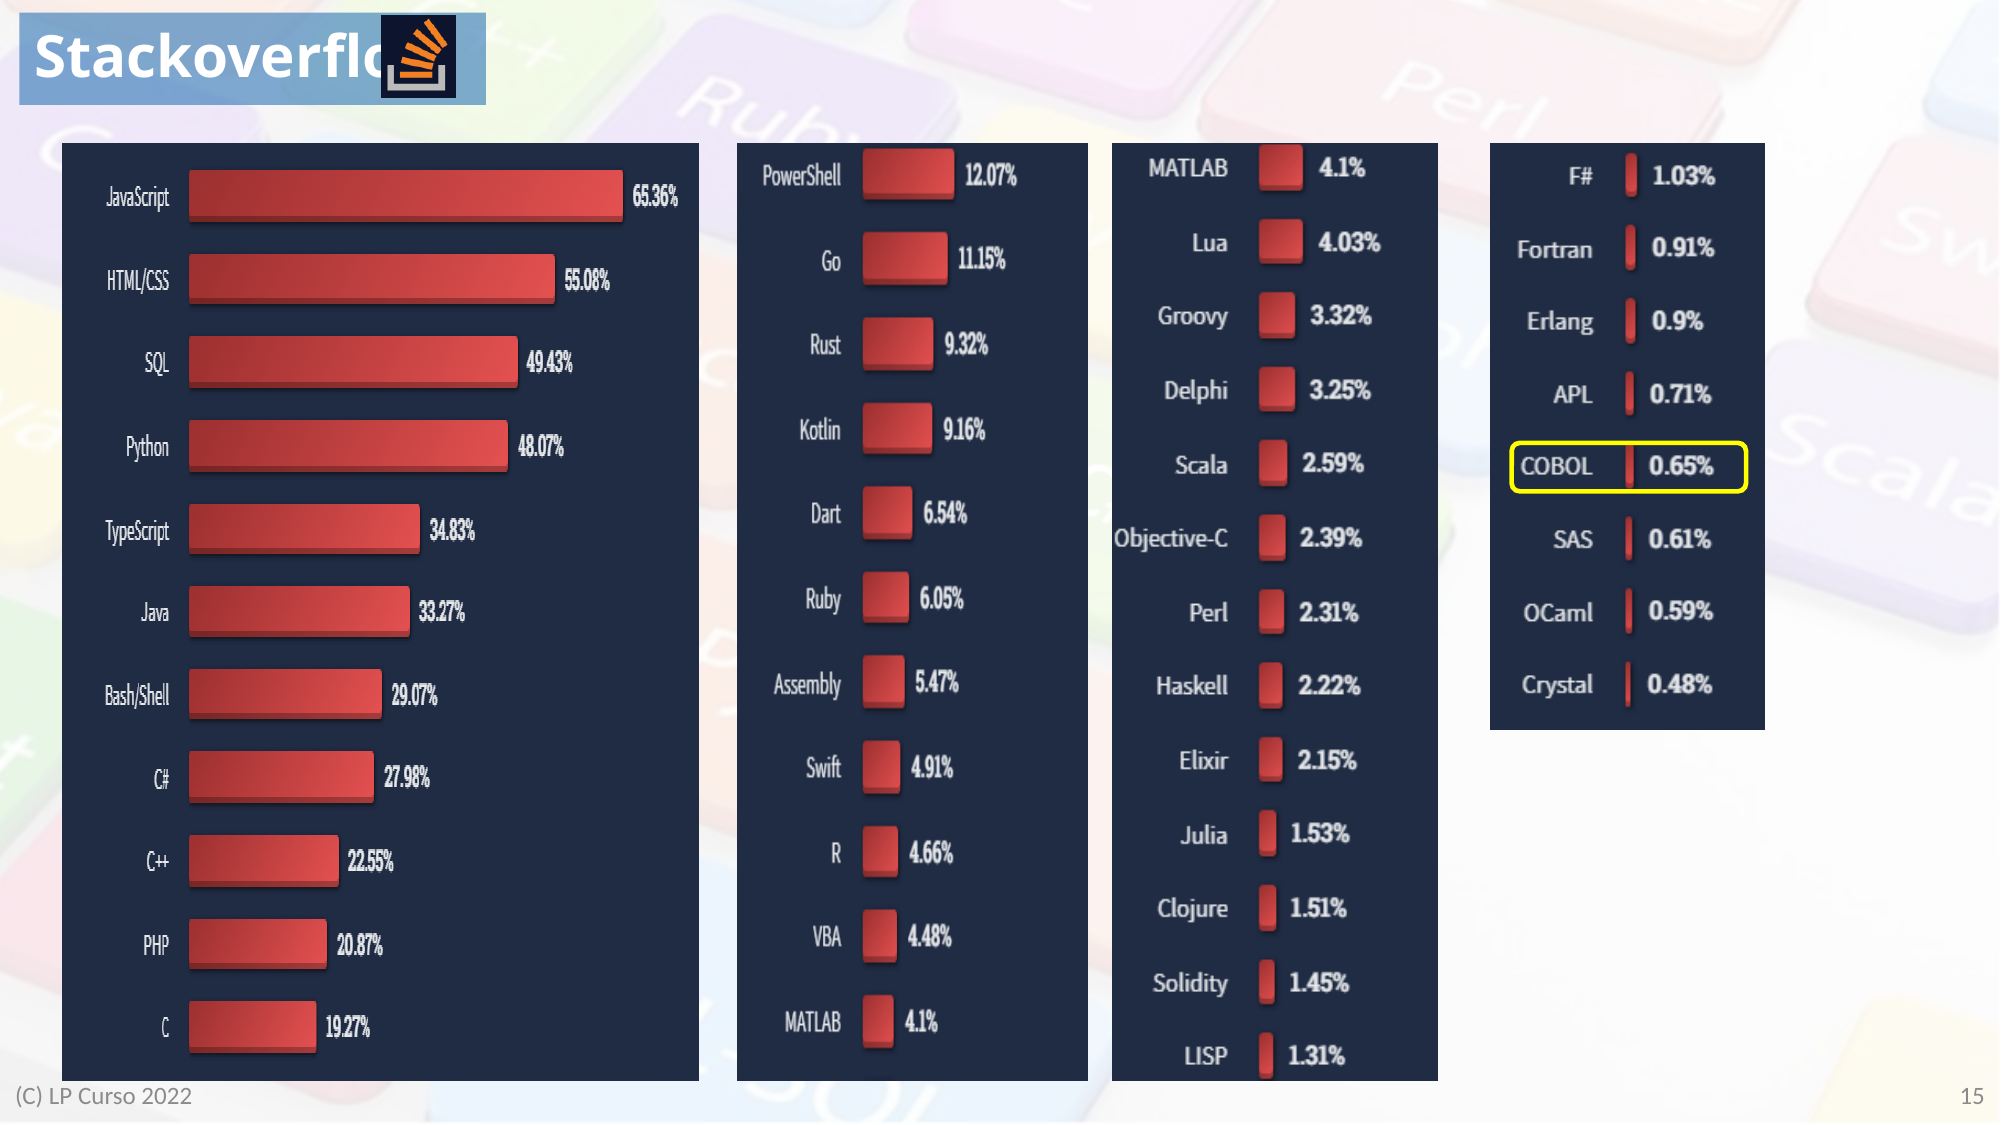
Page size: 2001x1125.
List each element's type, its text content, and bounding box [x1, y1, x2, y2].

picture [62, 143, 699, 1081]
picture [737, 143, 1088, 1081]
picture [381, 15, 456, 98]
footer (C) LP Curso 2022 [0, 1065, 675, 1125]
picture [1112, 143, 1438, 1081]
picture [1490, 143, 1765, 730]
title Stackoverflow [19, 12, 486, 105]
slide_number 15 [1550, 1065, 2000, 1125]
